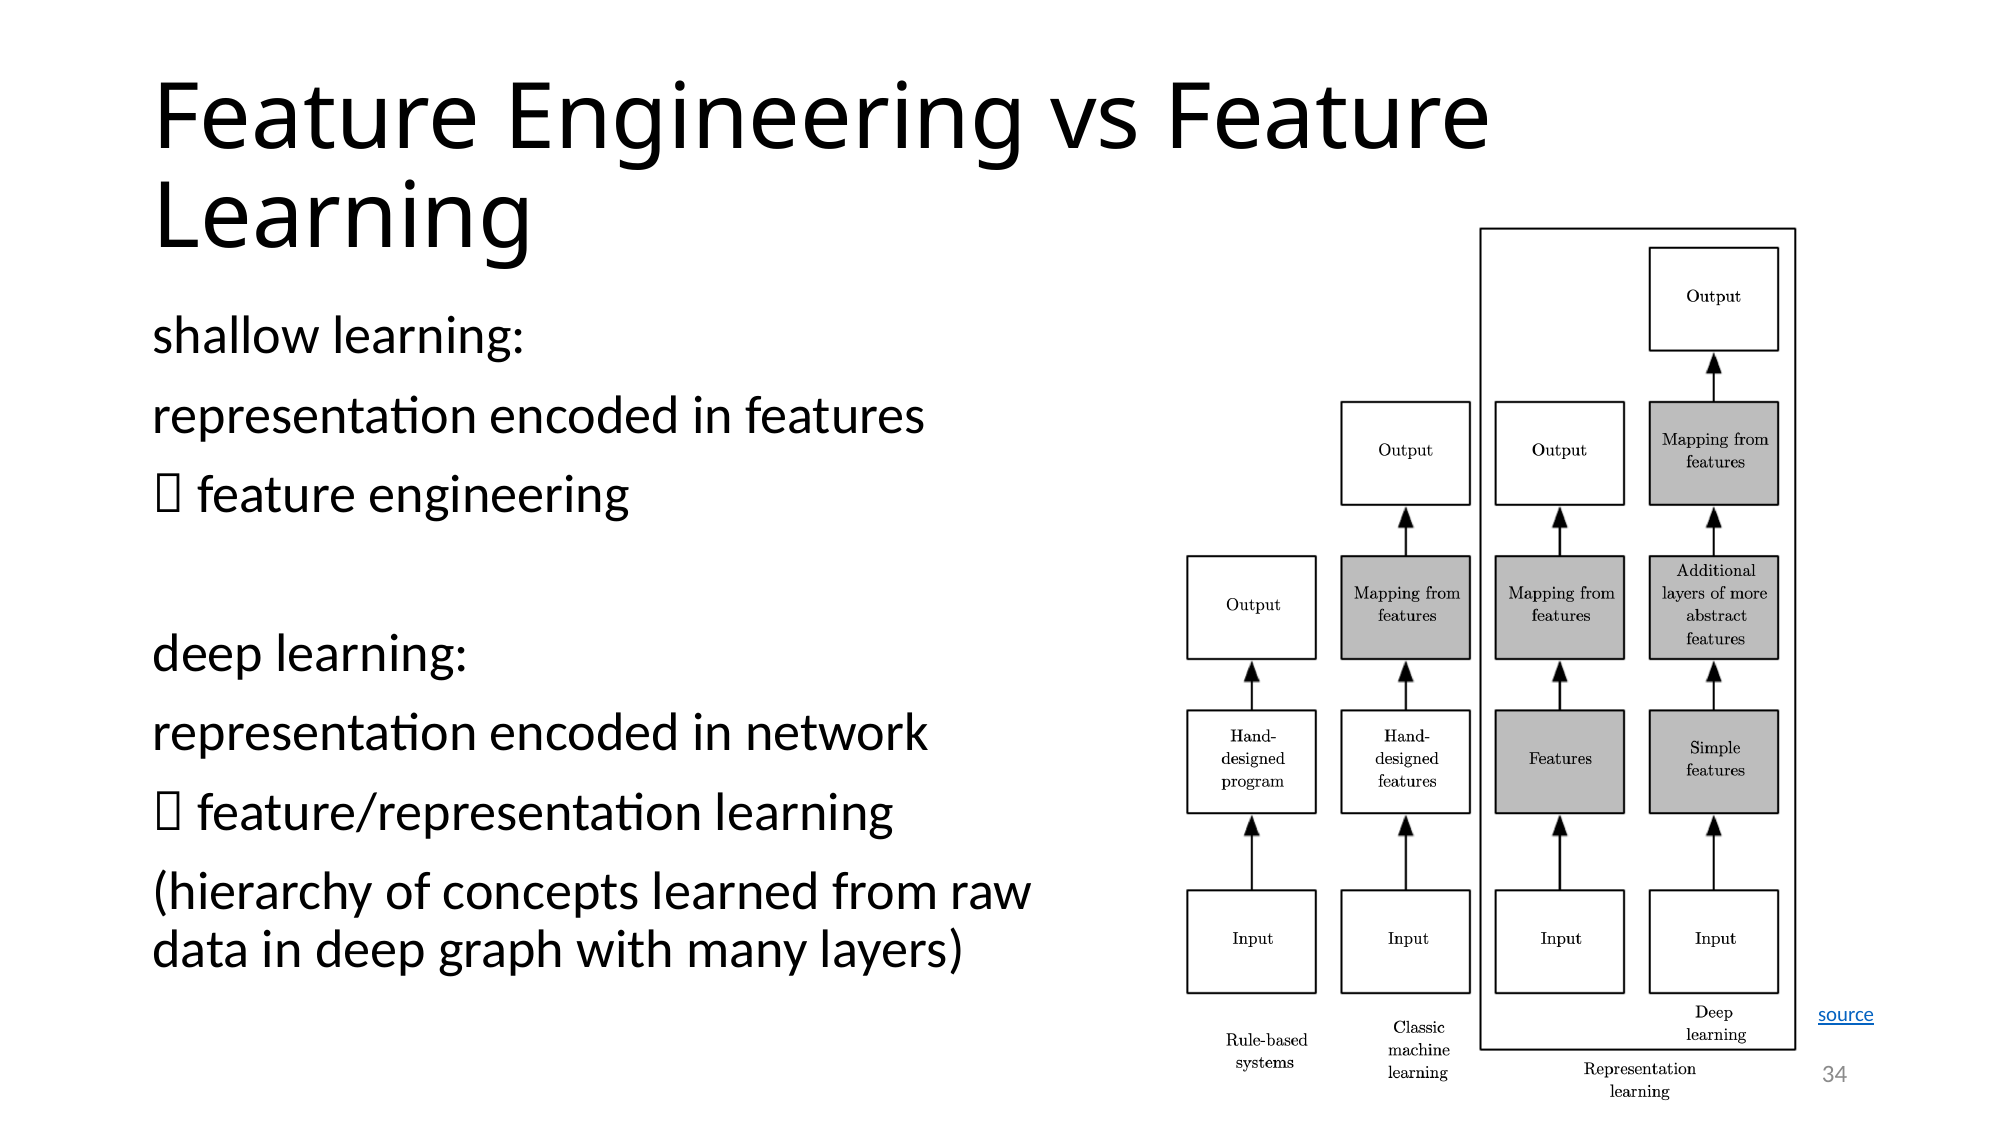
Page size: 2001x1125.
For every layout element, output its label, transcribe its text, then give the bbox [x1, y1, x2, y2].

title Feature Engineering vs Feature Learning [137, 59, 1863, 278]
list shallow learning: representation encoded in features  feature engineering deep learning: representation encoded in network  feature/representation learning (hierarchy of concepts learned from raw data in deep graph with many layers) [137, 299, 1056, 1014]
slide_number 34 [1810, 1042, 1863, 1103]
text_box source [1810, 993, 1890, 1034]
picture [1172, 217, 1810, 1112]
